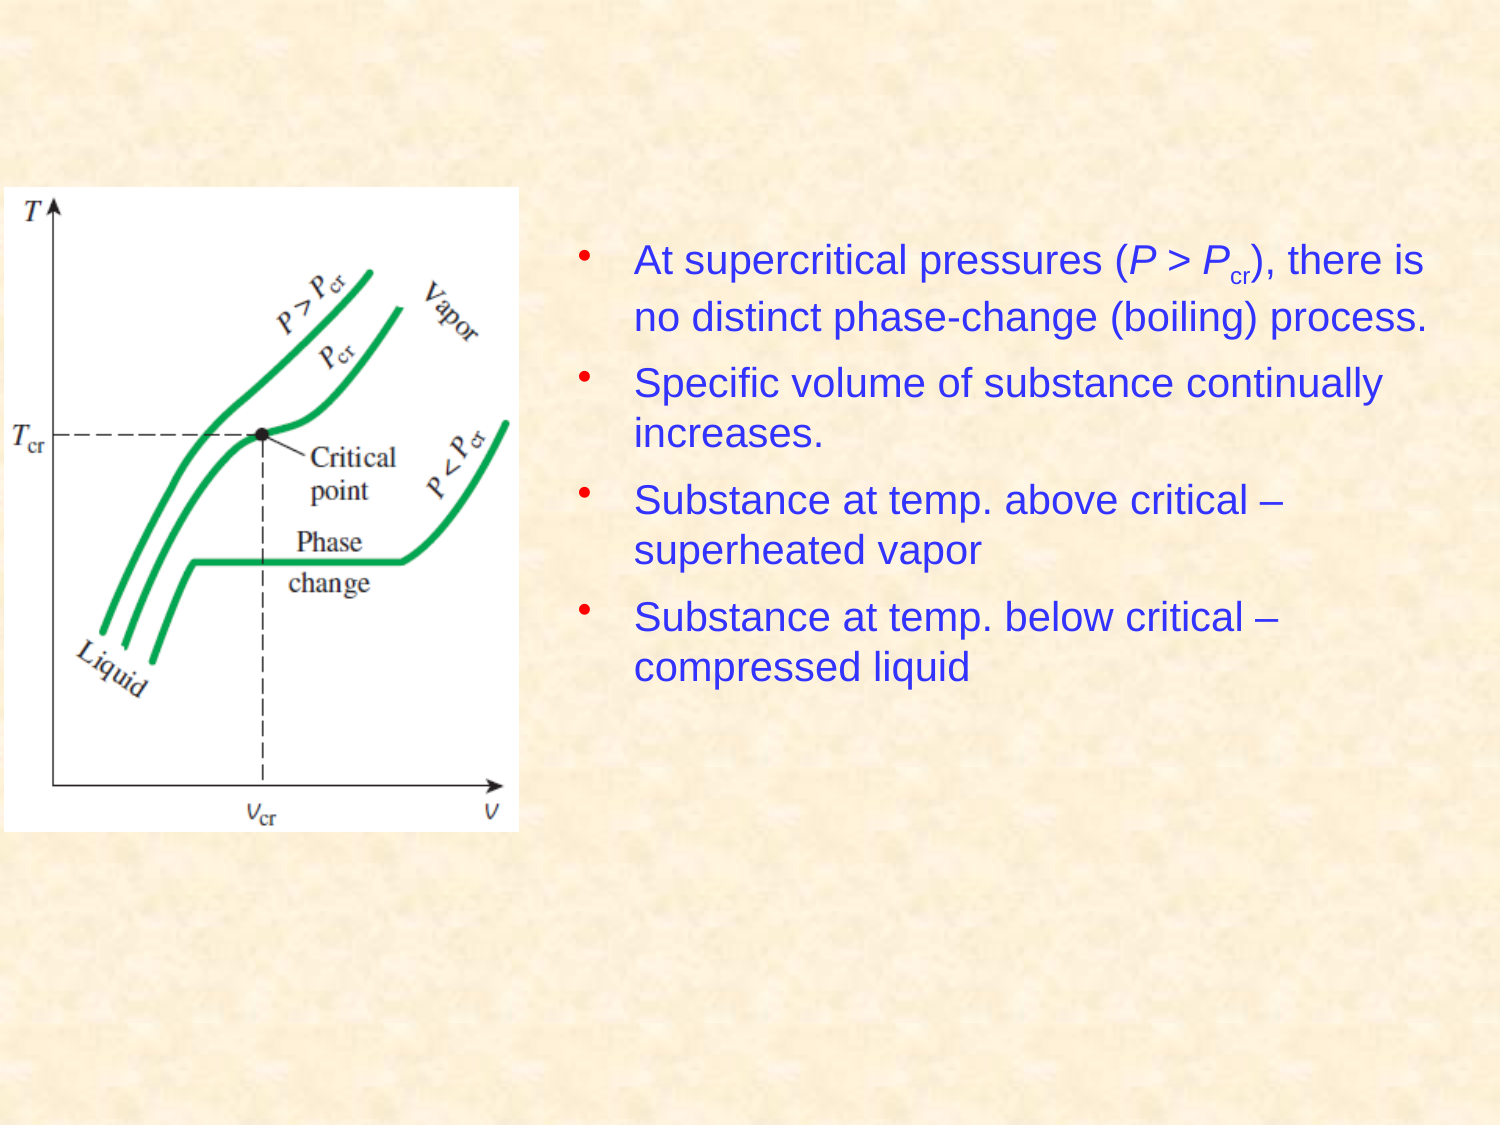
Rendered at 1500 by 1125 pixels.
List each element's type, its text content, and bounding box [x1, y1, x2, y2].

picture [0, 0, 1500, 1125]
list At supercritical pressures (P > Pcr), there is no distinct phase-change (boiling) process. Specific volume of substance continually increases. Substance at temp. above critical – superheated vapor Substance at temp. below critical – compressed liquid [562, 224, 1463, 826]
